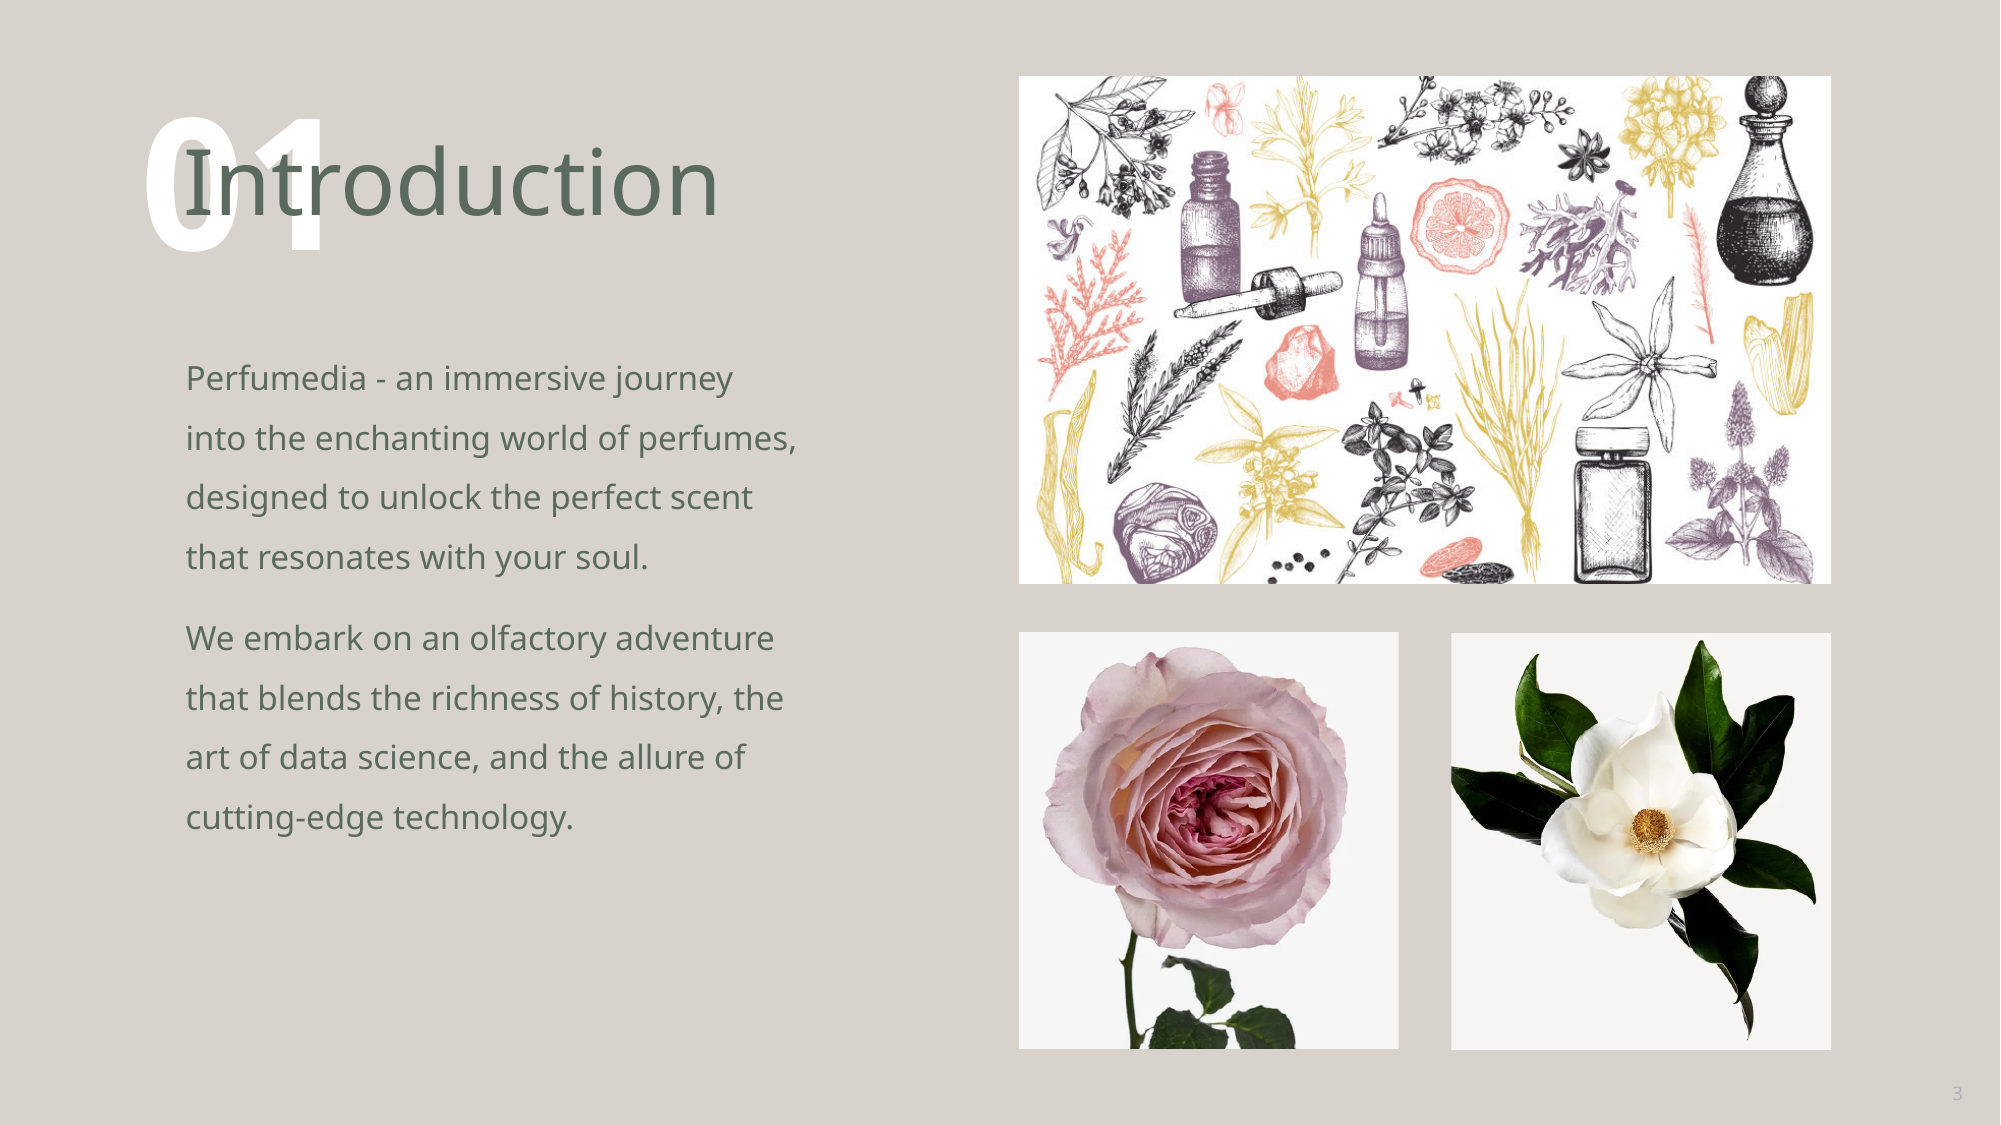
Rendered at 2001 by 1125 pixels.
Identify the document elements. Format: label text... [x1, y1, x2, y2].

picture [1018, 76, 1832, 584]
list Perfumedia - an immersive journey into the enchanting world of perfumes, designed to unlock the perfect scent that resonates with your soul. We embark on an olfactory adventure that blends the richness of history, the art of data science, and the allure of cutting-edge technology. [170, 329, 815, 1050]
picture [1018, 632, 1399, 1049]
slide_number 3 [1528, 1064, 1979, 1124]
list 01 [124, 84, 610, 304]
picture [1451, 633, 1832, 1050]
title Introduction [168, 76, 815, 297]
